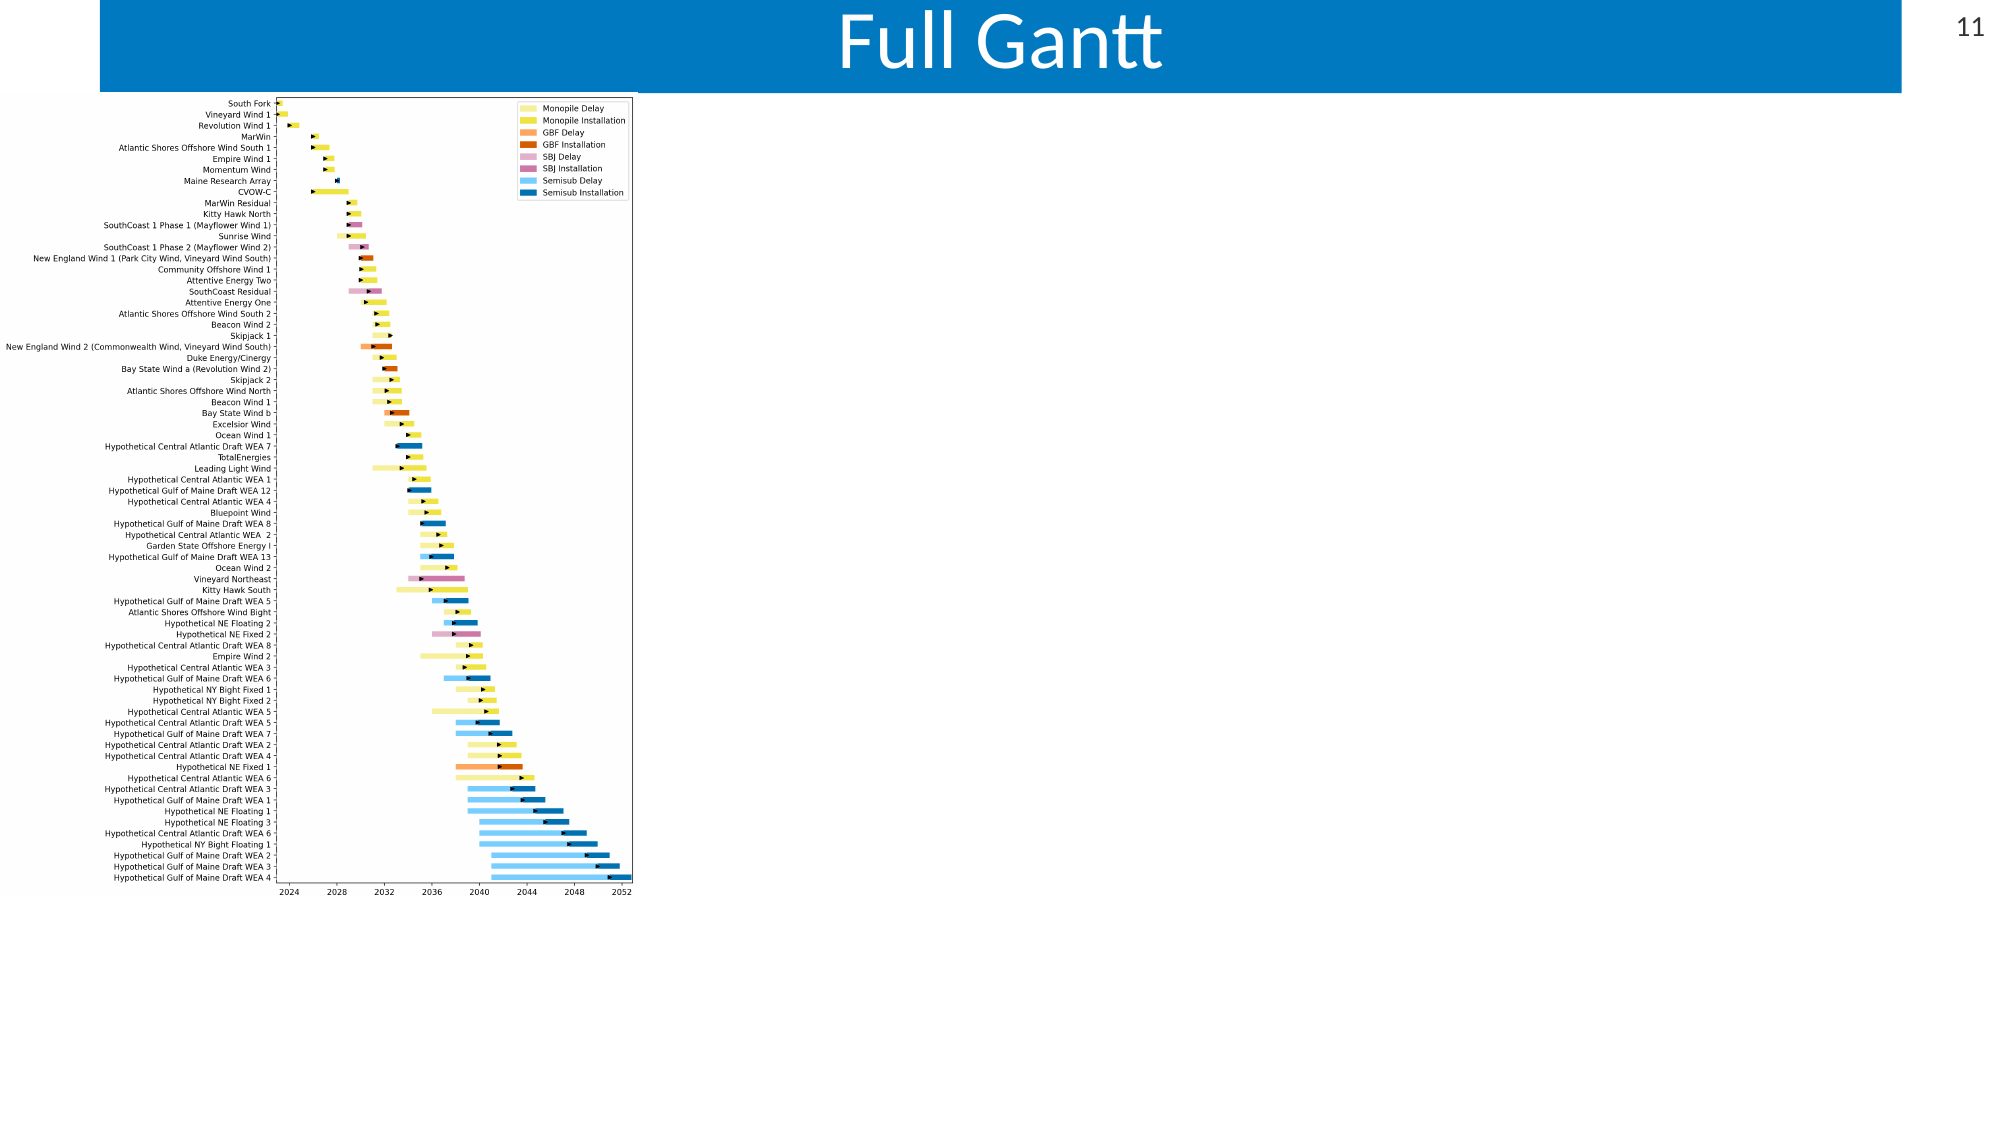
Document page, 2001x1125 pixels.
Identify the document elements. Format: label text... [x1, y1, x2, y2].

title Full Gantt [99, 0, 1902, 94]
picture [0, 92, 638, 903]
